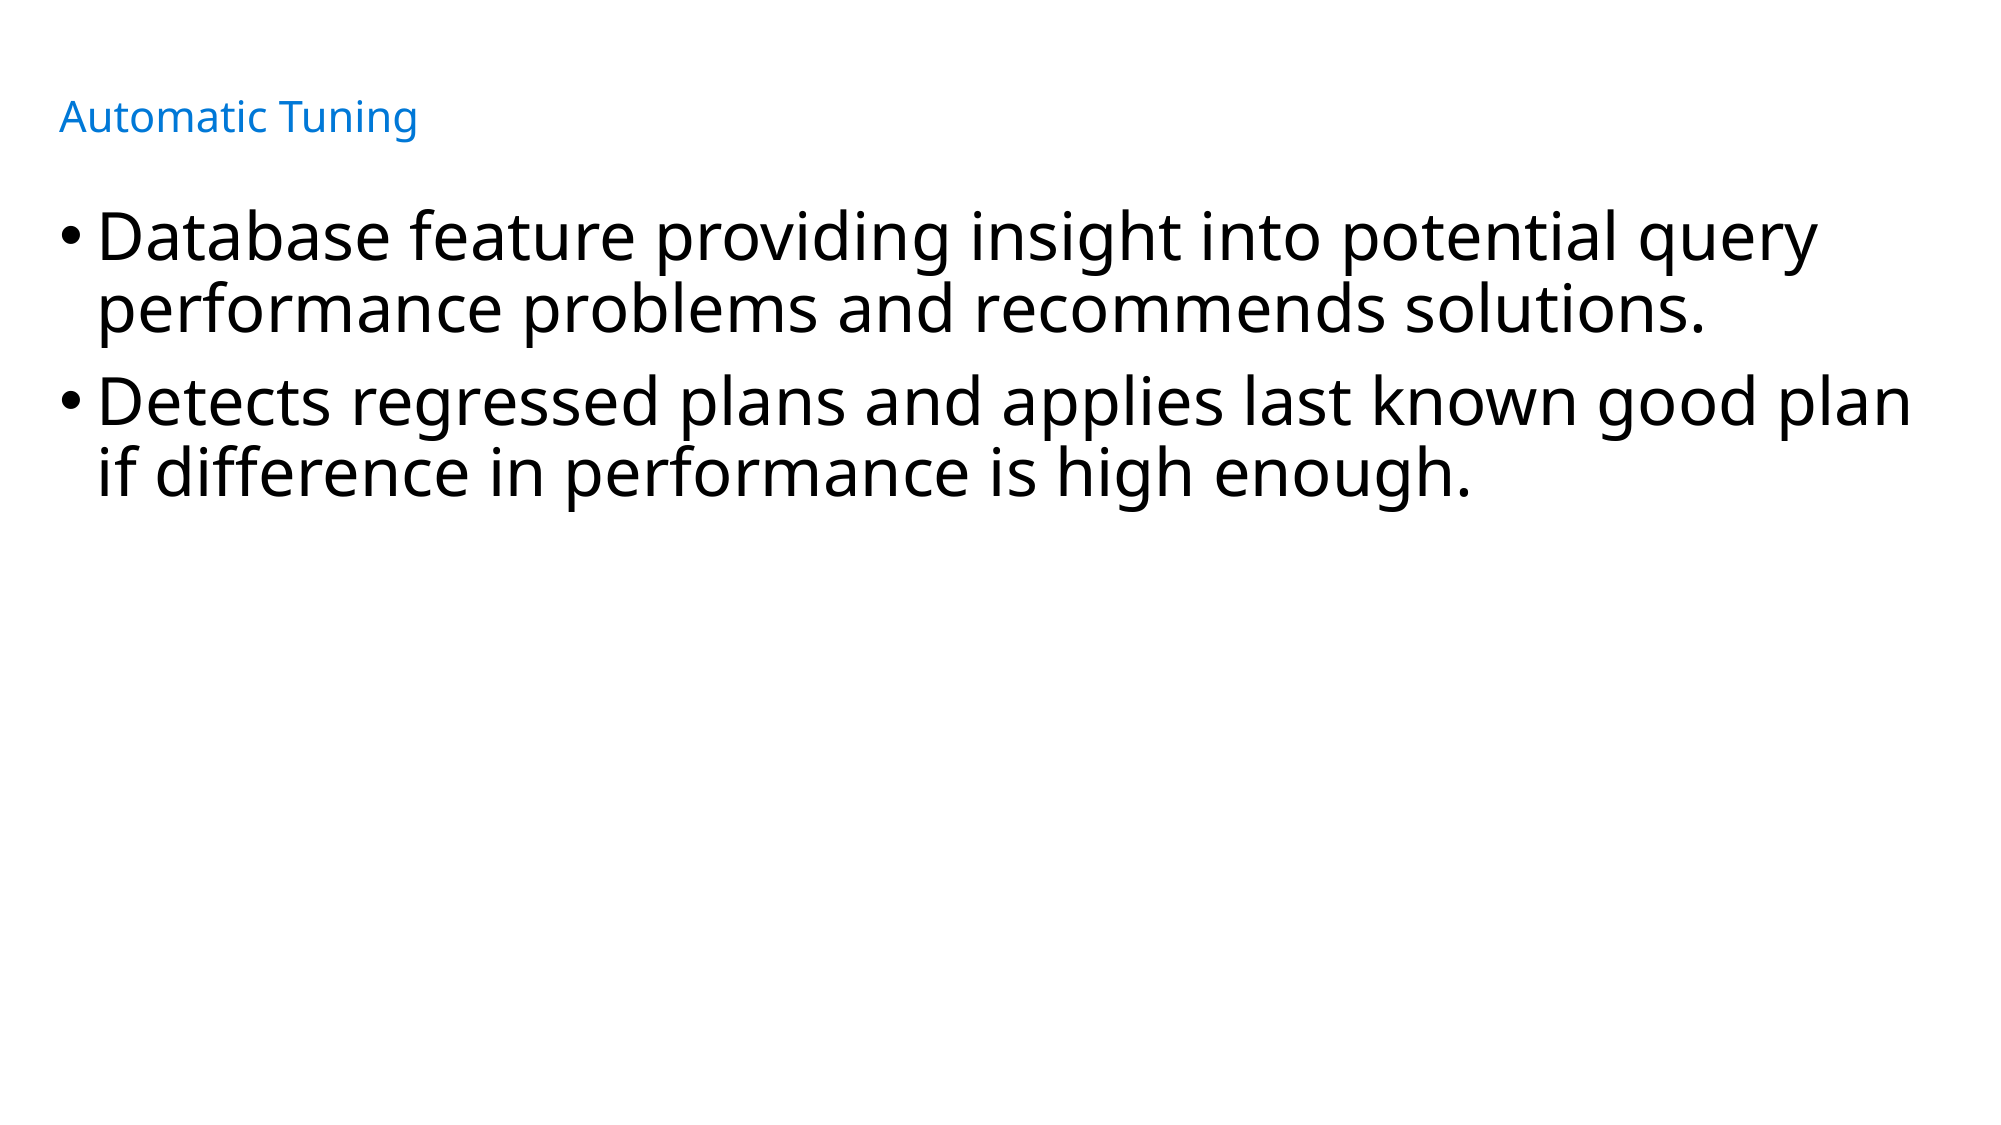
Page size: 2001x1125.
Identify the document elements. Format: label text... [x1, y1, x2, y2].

list Database feature providing insight into potential query performance problems and recommends solutions. Detects regressed plans and applies last known good plan if difference in performance is high enough. [44, 195, 1956, 1125]
title Automatic Tuning [44, 47, 1956, 195]
